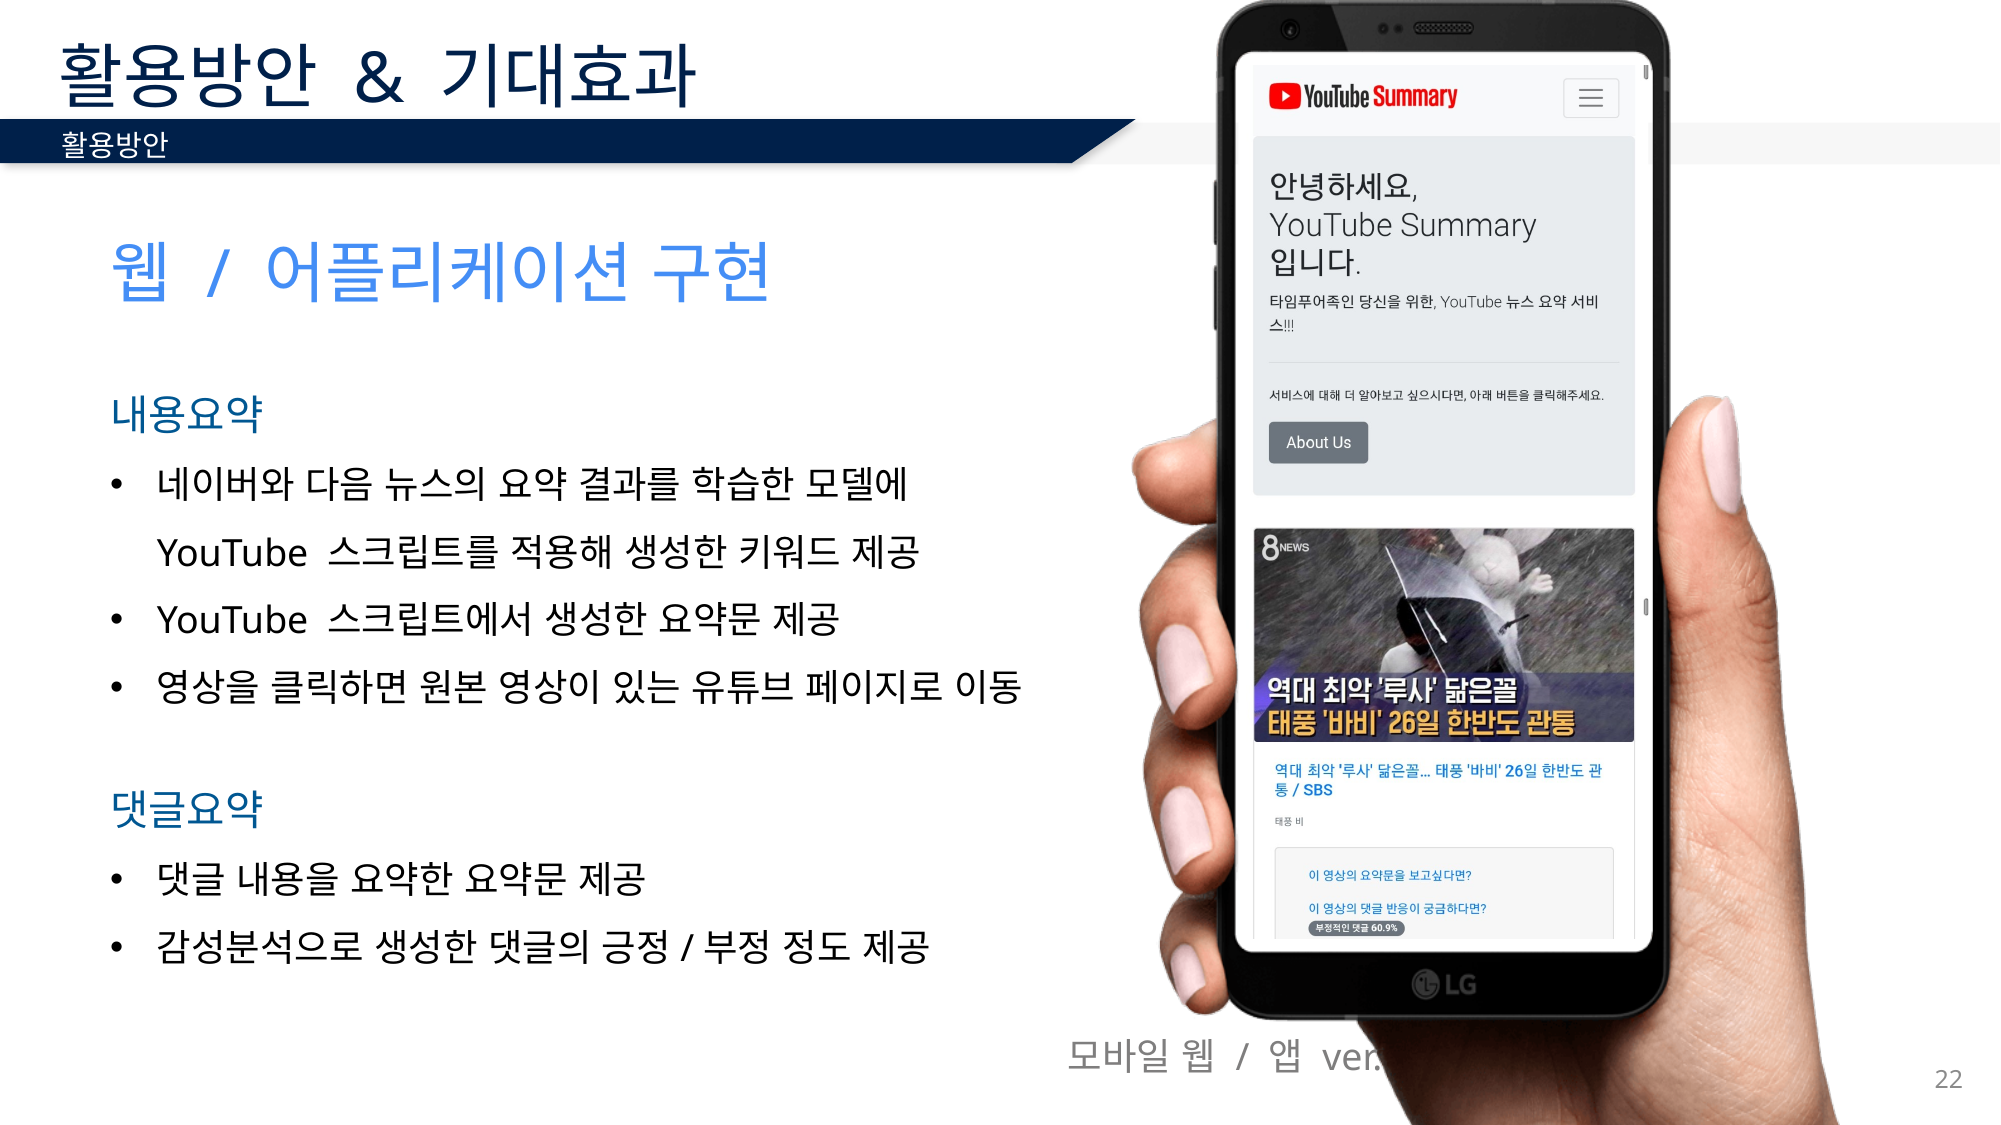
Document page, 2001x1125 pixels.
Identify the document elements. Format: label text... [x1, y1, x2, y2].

text_box 댓글요약 댓글 내용을 요약한 요약문 제공 감성분석으로 생성한 댓글의 긍정/부정 정도 제공 [95, 751, 1085, 977]
text_box 활용방안 [47, 119, 540, 170]
title 활용방안 & 기대효과 [44, 34, 1053, 126]
slide_number 22 [1885, 1050, 1978, 1111]
text_box 웹 / 어플리케이션 구현 내용요약 네이버와 다음 뉴스의 요약 결과를 학습한 모델에 YouTube 스크립트를 적용해 생성한 키워드 제공 YouTube 스크립트에서 생성한 요약문 제공 영상을 클릭하면 원본 영상이 있는 유튜브 페이지로 이동 [95, 183, 1085, 716]
picture [1131, 0, 1885, 1125]
text_box 모바일 웹 / 앱 ver. [1053, 1002, 1131, 1086]
